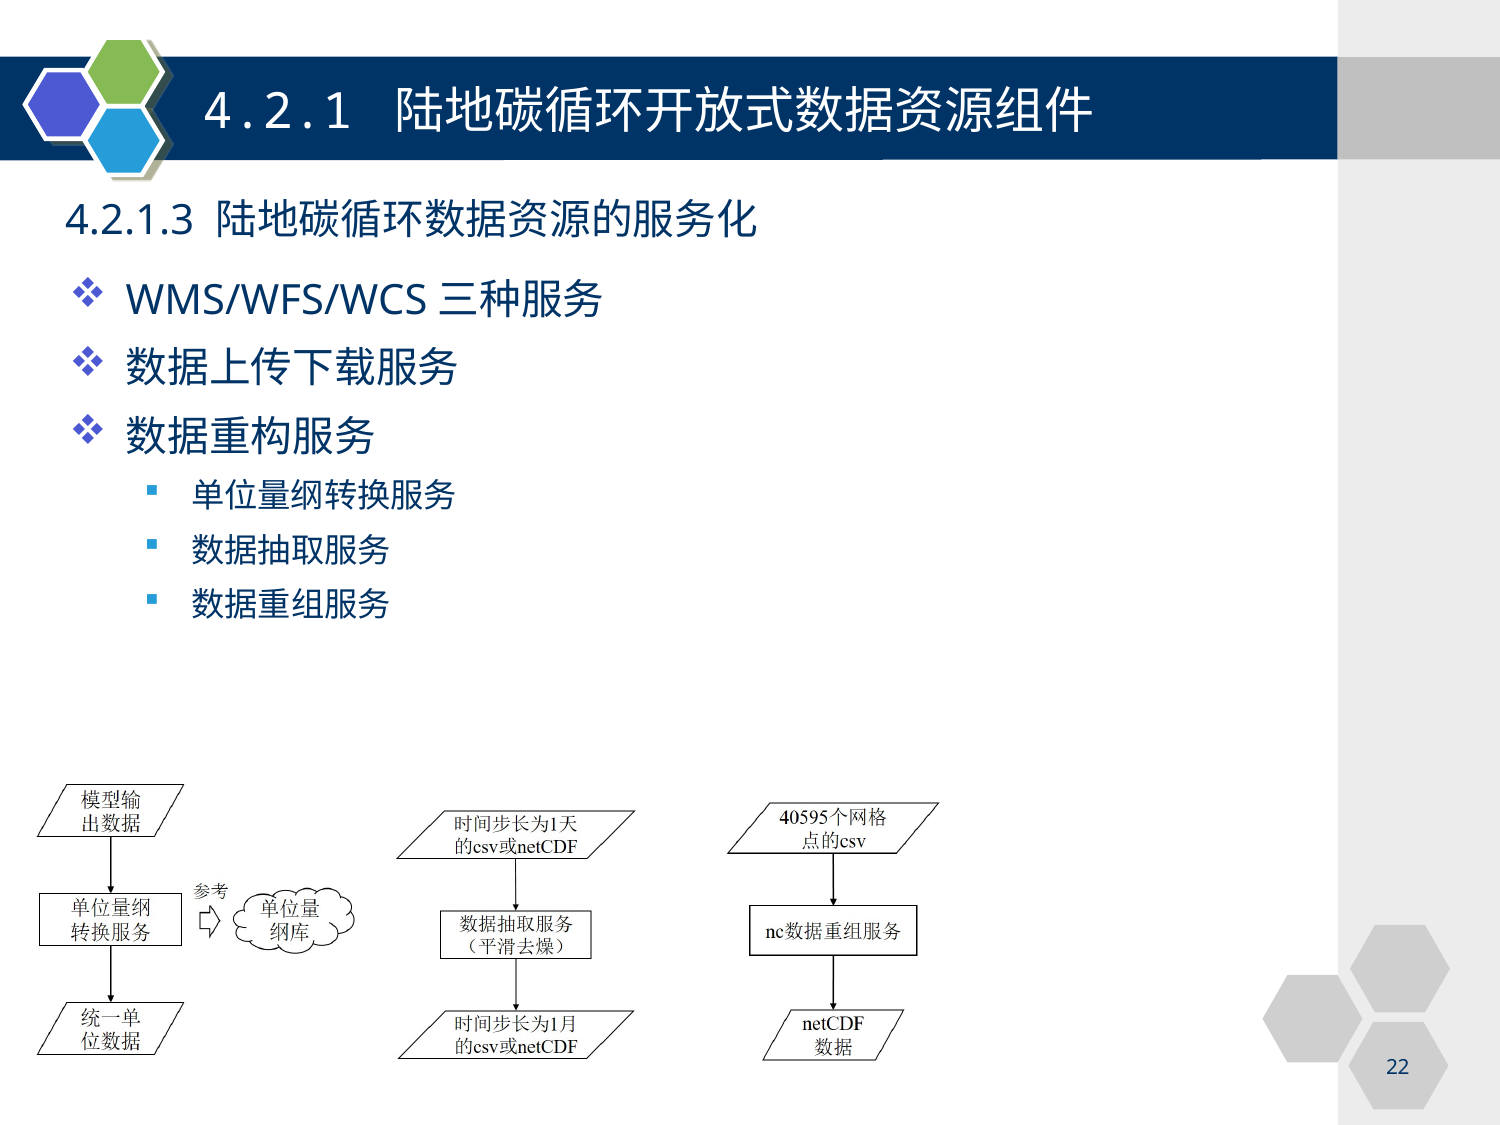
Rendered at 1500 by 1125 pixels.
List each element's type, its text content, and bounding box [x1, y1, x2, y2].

picture [36, 779, 355, 1064]
picture [726, 797, 940, 1070]
list WMS/WFS/WCS三种服务 数据上传下载服务 数据重构服务 单位量纲转换服务 数据抽取服务 数据重组服务 [54, 255, 1346, 681]
text_box 4.2.1.3 陆地碳循环数据资源的服务化 [49, 174, 1176, 244]
slide_number 22 [1360, 1045, 1436, 1084]
text_box 4.2.1 陆地碳循环开放式数据资源组件 [187, 62, 1300, 155]
picture [395, 804, 637, 1070]
